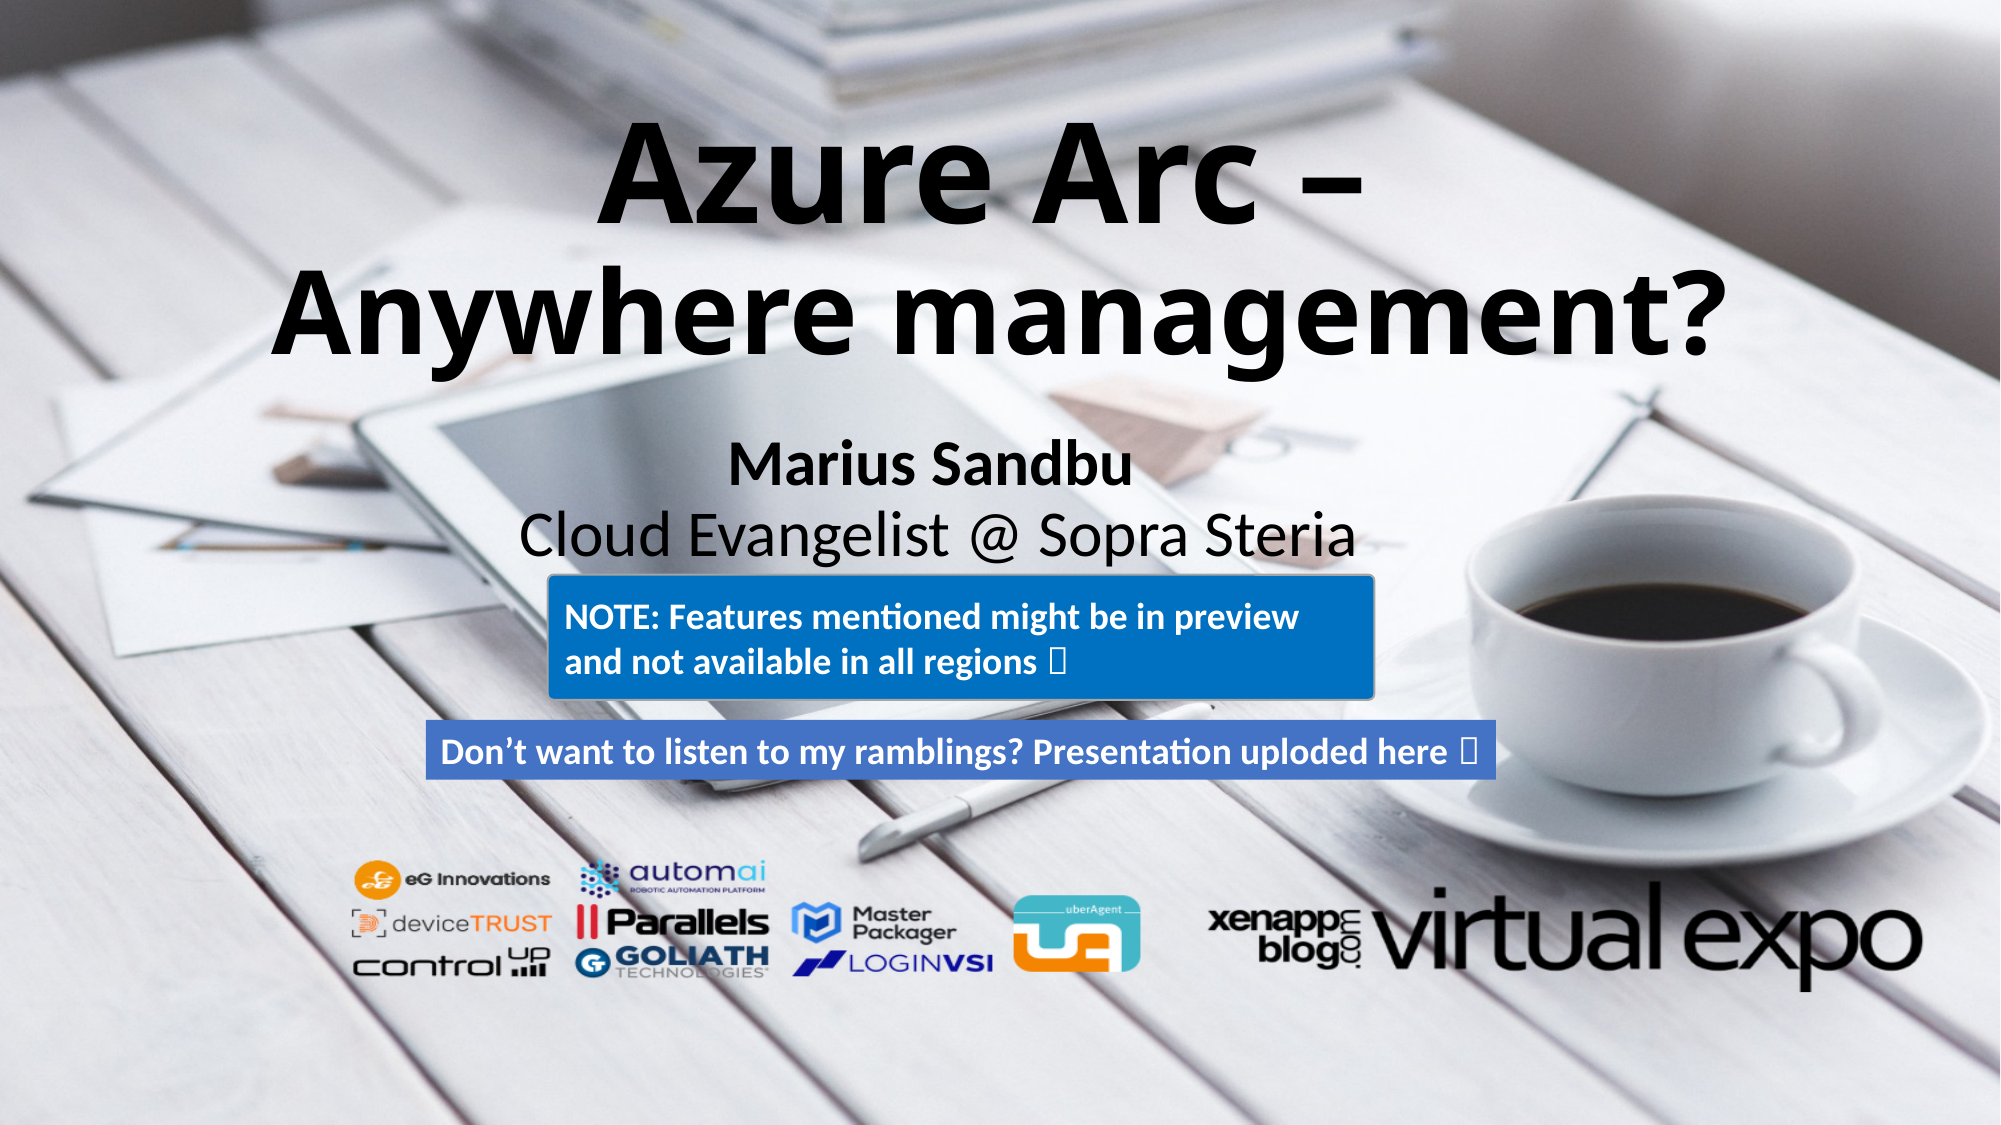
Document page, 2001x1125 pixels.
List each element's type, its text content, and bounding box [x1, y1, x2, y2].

title Azure Arc – Anywhere management? [249, 96, 1750, 488]
subtitle Marius Sandbu Cloud Evangelist @ Sopra Steria [436, 421, 1441, 579]
text_box Don’t want to listen to my ramblings? Presentation uploded here  [425, 719, 1496, 780]
picture [0, 0, 2001, 1125]
text_box NOTE: Features mentioned might be in preview and not available in all regions  [546, 573, 1376, 701]
